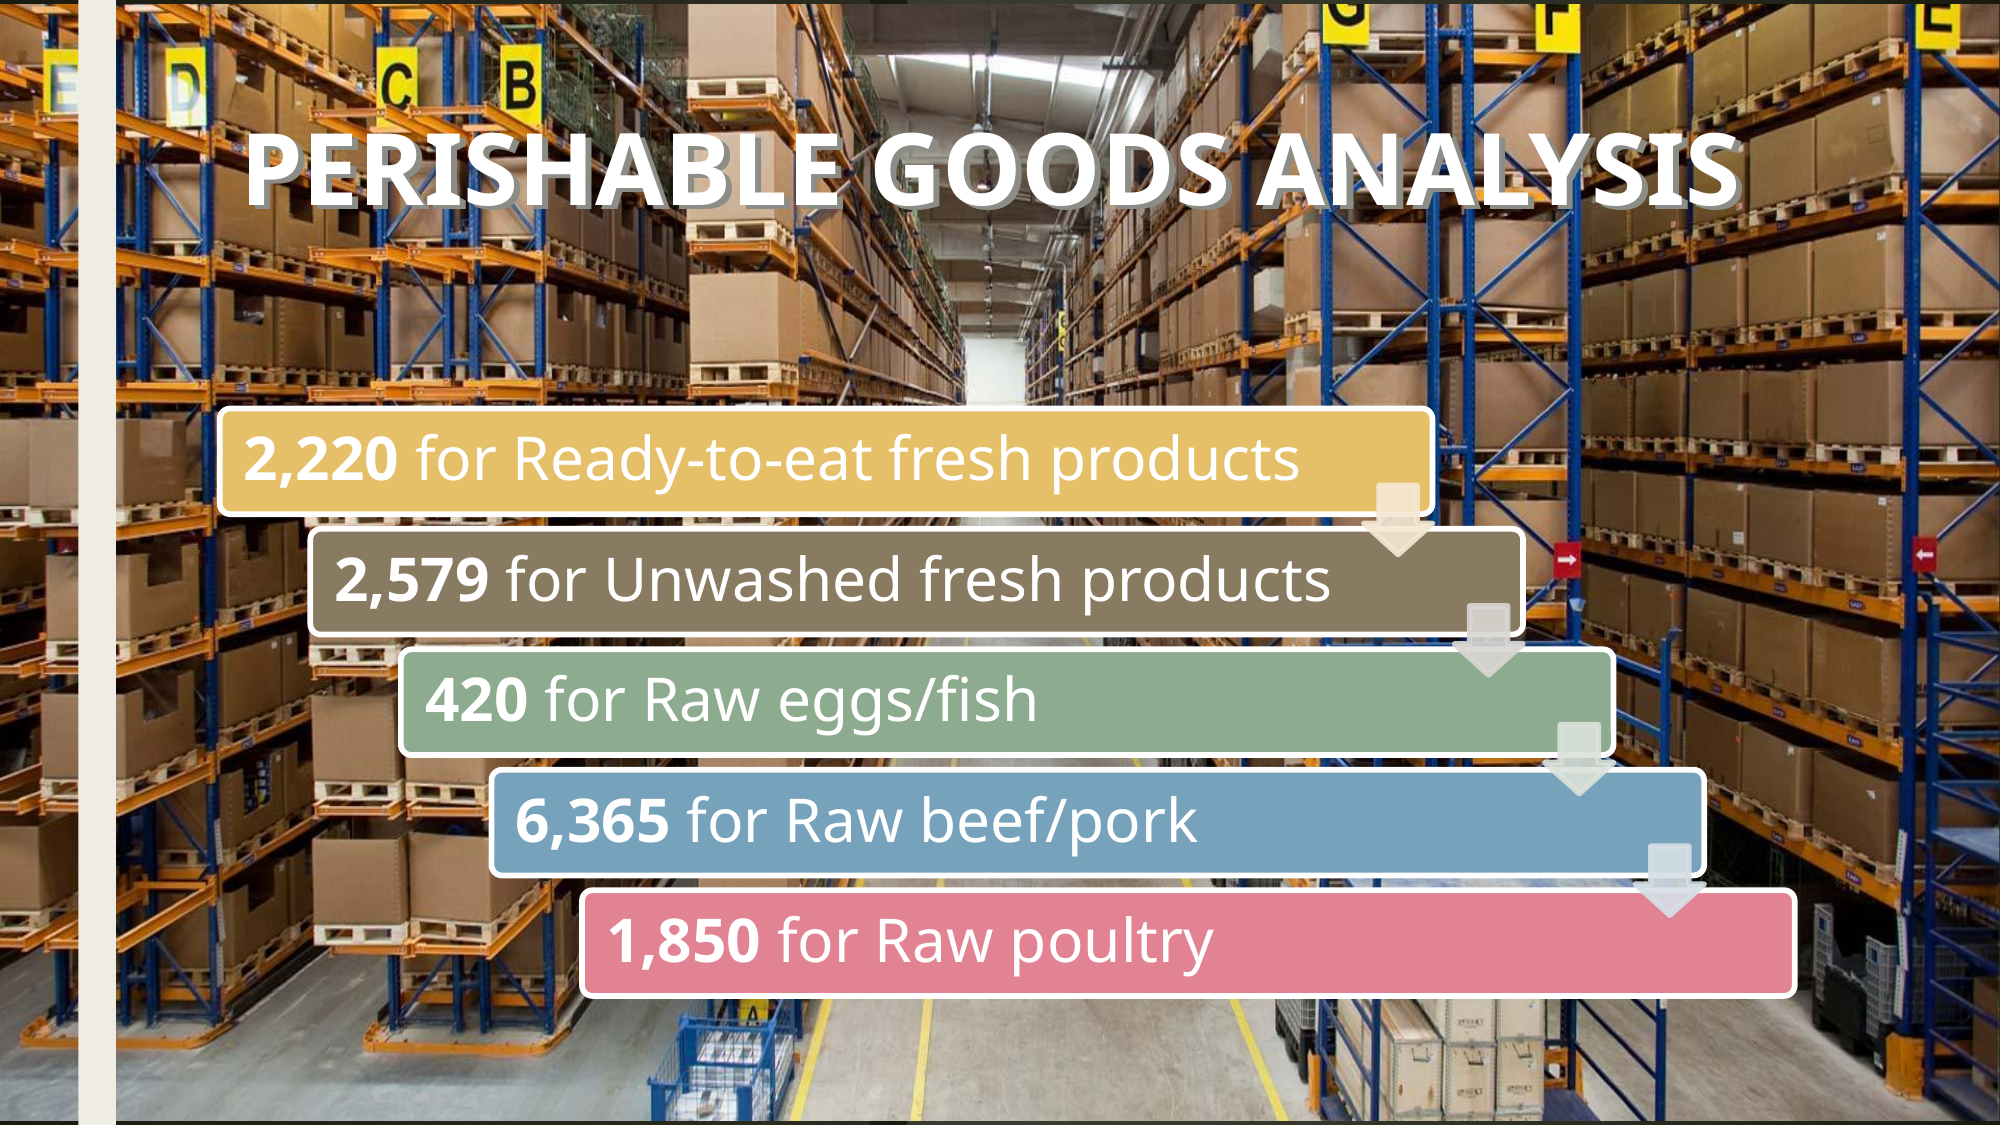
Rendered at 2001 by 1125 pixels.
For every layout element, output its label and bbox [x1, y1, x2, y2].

text_box [76, 1121, 119, 1125]
text_box [219, 408, 1795, 996]
text_box [119, 1121, 2000, 1125]
text_box [0, 1121, 76, 1125]
text_box [0, 0, 76, 4]
text_box [76, 0, 119, 4]
text_box [119, 0, 2000, 4]
picture [0, 4, 2000, 1121]
